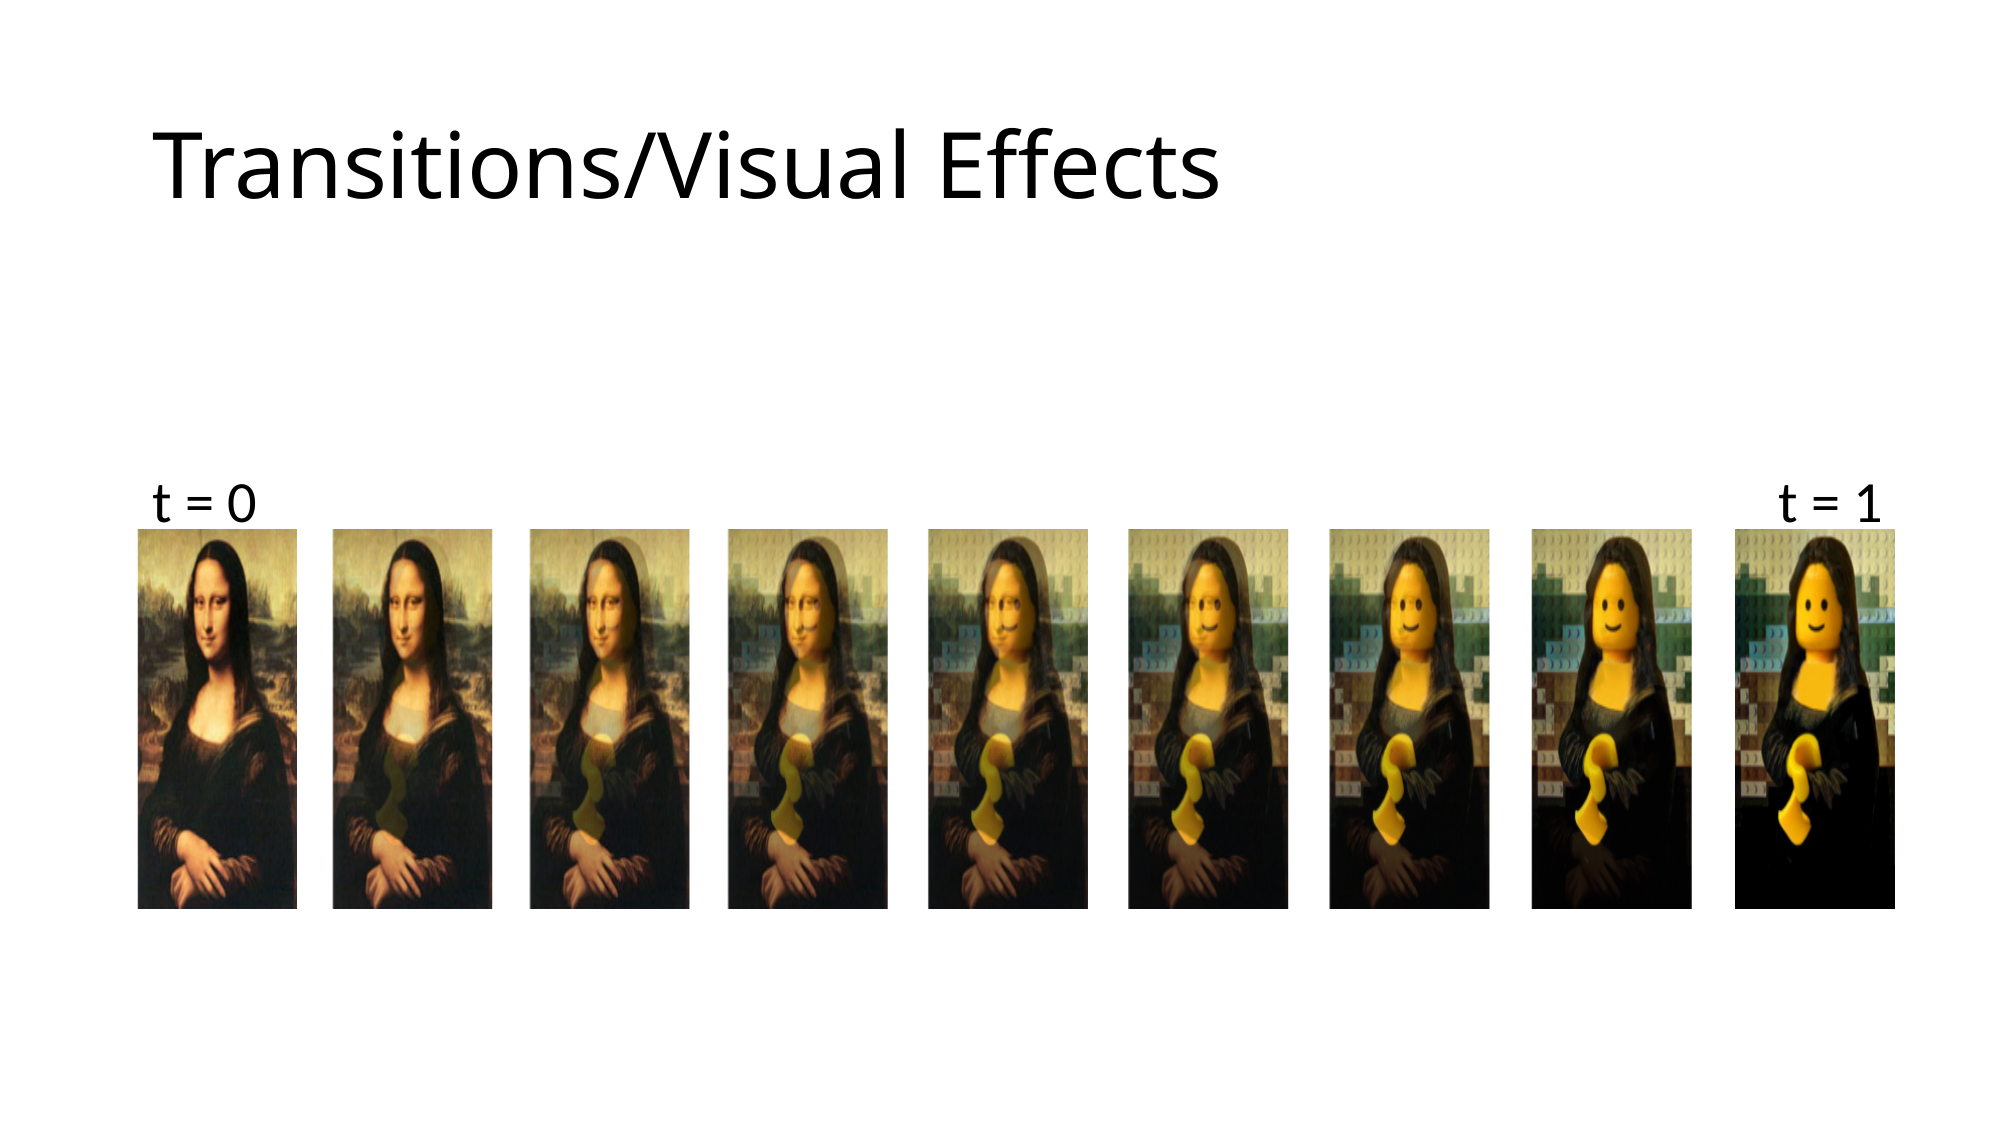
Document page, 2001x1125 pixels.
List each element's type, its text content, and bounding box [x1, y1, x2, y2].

picture [137, 529, 1895, 909]
title Transitions/Visual Effects [137, 59, 1863, 278]
